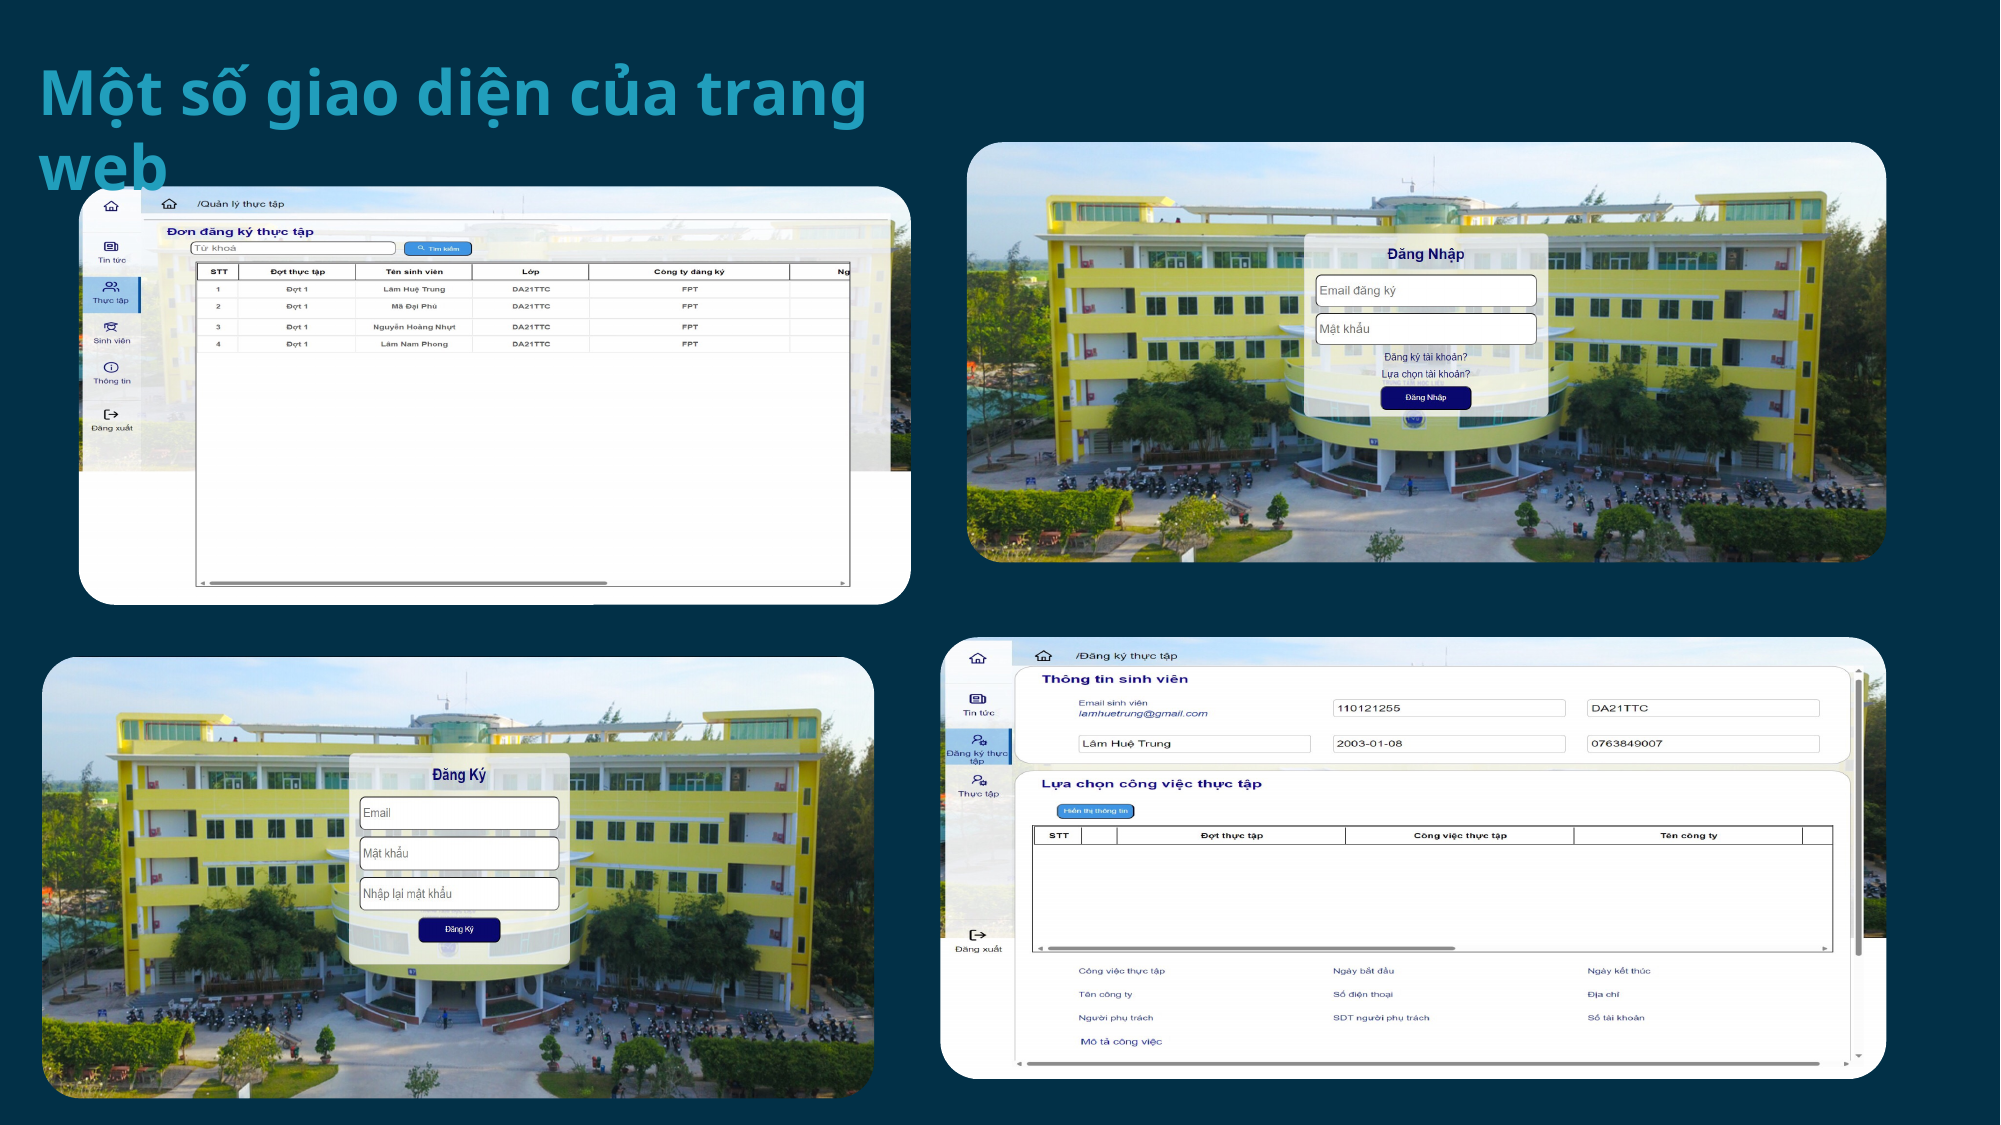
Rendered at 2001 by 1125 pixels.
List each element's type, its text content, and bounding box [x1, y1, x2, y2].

picture [941, 638, 1886, 1078]
picture [43, 657, 874, 1098]
text_box Một số giao diện của trang web [24, 45, 1025, 211]
picture [79, 186, 910, 604]
picture [967, 143, 1886, 562]
